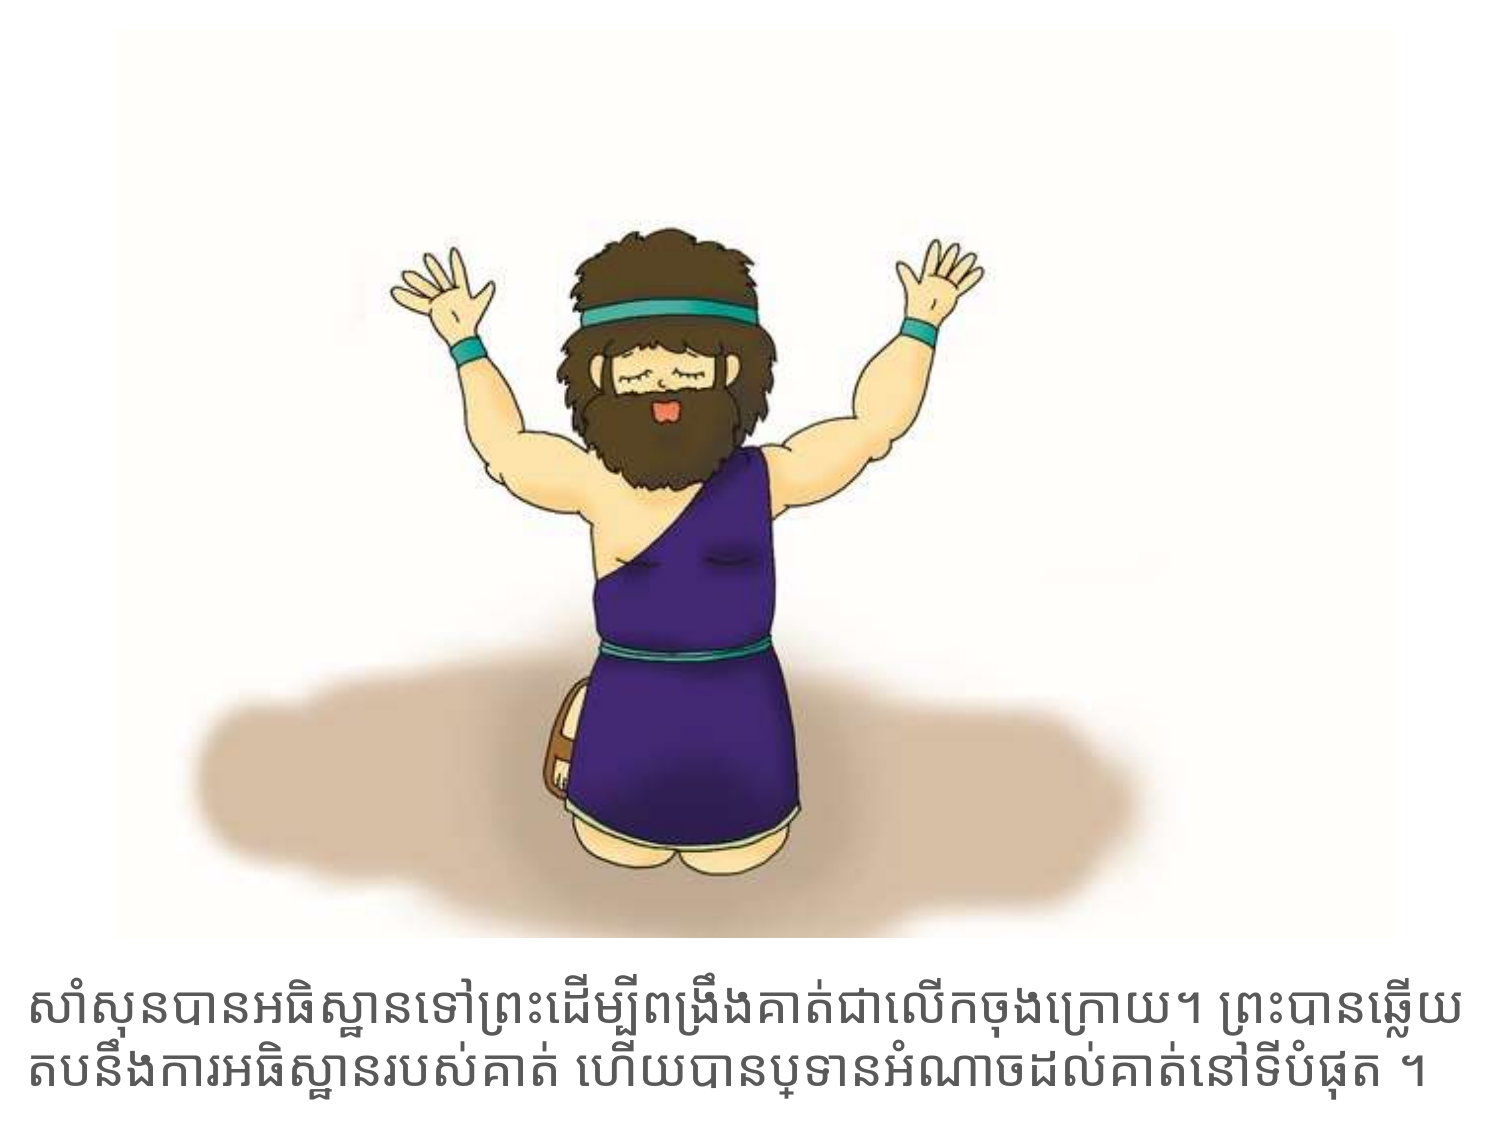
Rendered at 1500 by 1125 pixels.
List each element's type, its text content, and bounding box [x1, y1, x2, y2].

picture [113, 30, 1396, 938]
text_box សាំសុន​បាន​អធិស្ឋាន​ទៅ​ព្រះ​ដើម្បី​ពង្រឹង​គាត់​ជា​លើក​ចុង​ក្រោយ។ ព្រះ​បាន​ឆ្លើយ​តប​នឹង​ការ​អធិស្ឋាន​របស់​គាត់ ហើយ​បាន​ប្រទាន​អំណាច​ដល់​គាត់​នៅ​ទី​បំផុត ។ [11, 964, 1498, 1104]
